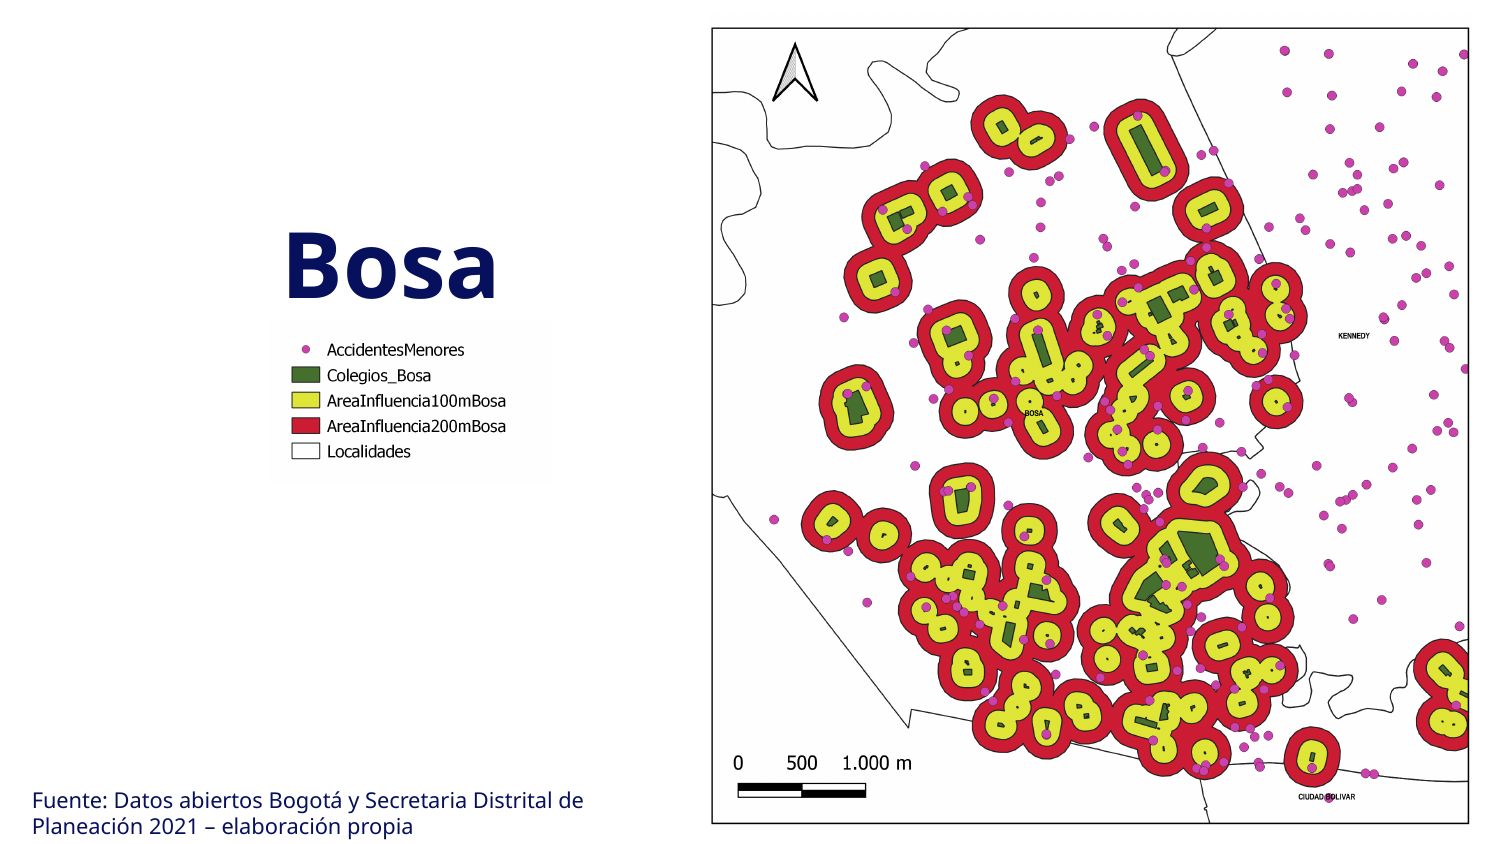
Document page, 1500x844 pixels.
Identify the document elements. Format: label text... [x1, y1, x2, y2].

picture [269, 318, 551, 484]
picture [709, 13, 1473, 830]
text_box Bosa [115, 191, 668, 320]
text_box Fuente: Datos abiertos Bogotá y Secretaria Distrital de Planeación 2021 – elaboración propia [17, 779, 682, 844]
